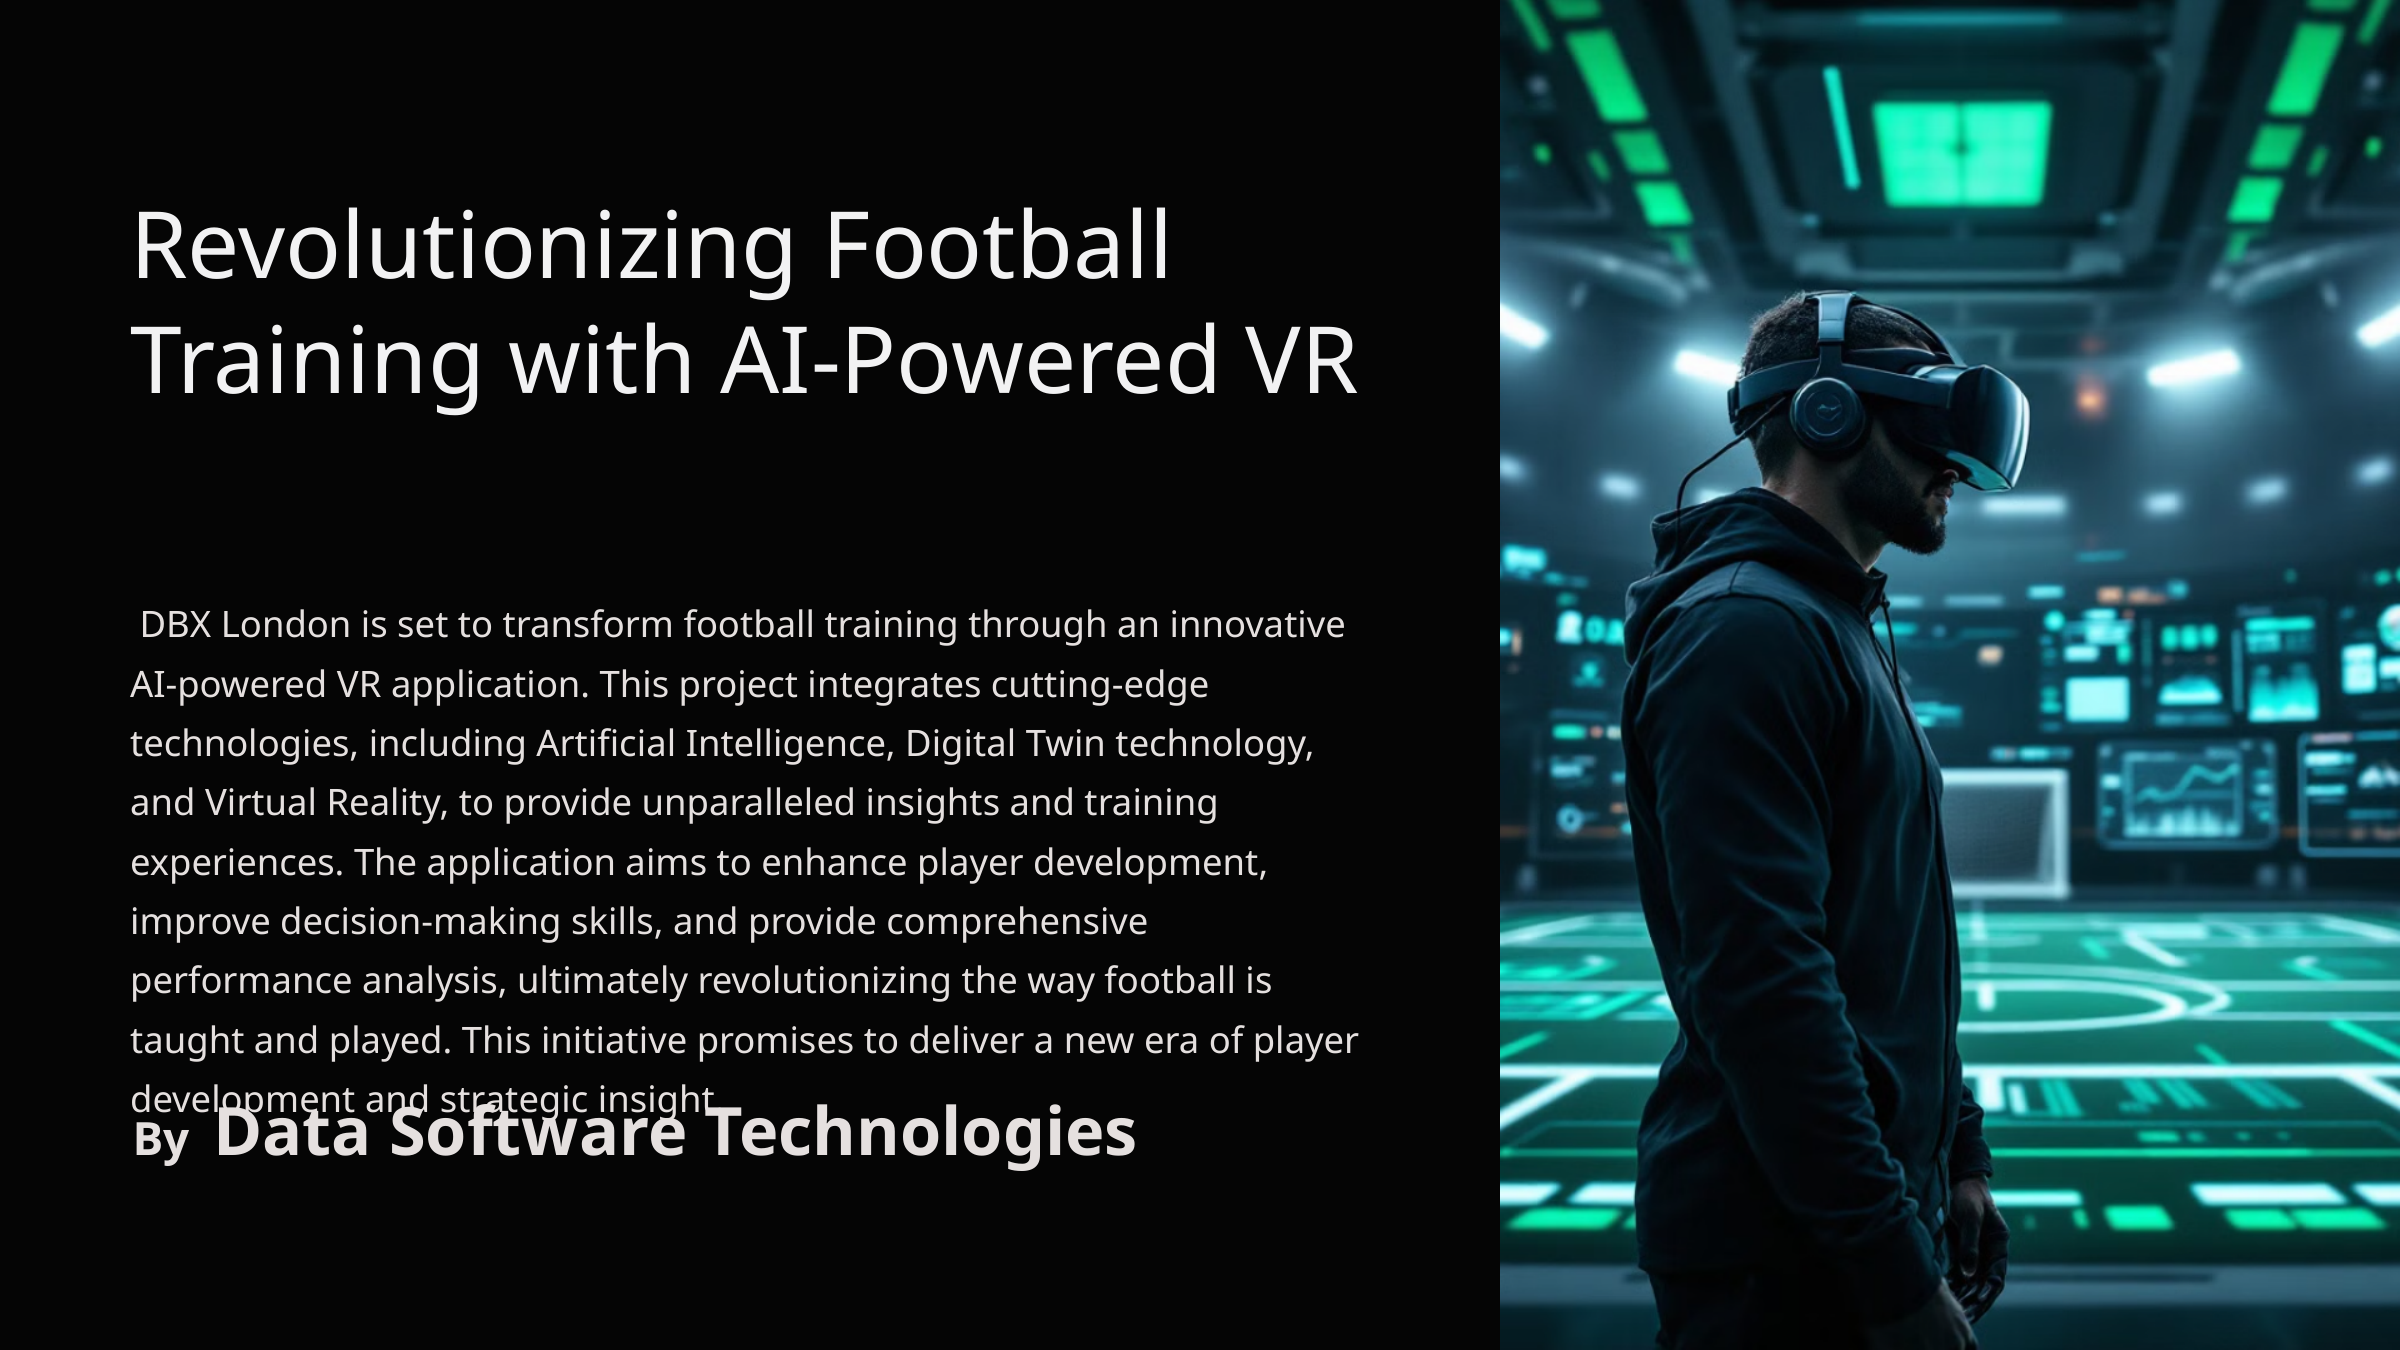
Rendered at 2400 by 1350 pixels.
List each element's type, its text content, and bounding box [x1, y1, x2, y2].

text_box By Data Software Technologies [132, 1103, 1073, 1169]
text_box Revolutionizing Football Training with AI-Powered VR [130, 181, 1370, 530]
picture [1499, 0, 2400, 1350]
text_box DBX London is set to transform football training through an innovative AI-powered VR application. This project integrates cutting-edge technologies, including Artificial Intelligence, Digital Twin technology, and Virtual Reality, to provide unparalleled insights and training experiences. The application aims to enhance player development, improve decision-making skills, and provide comprehensive performance analysis, ultimately revolutionizing the way football is taught and played. This initiative promises to deliver a new era of player development and strategic insight. [130, 585, 1370, 1062]
